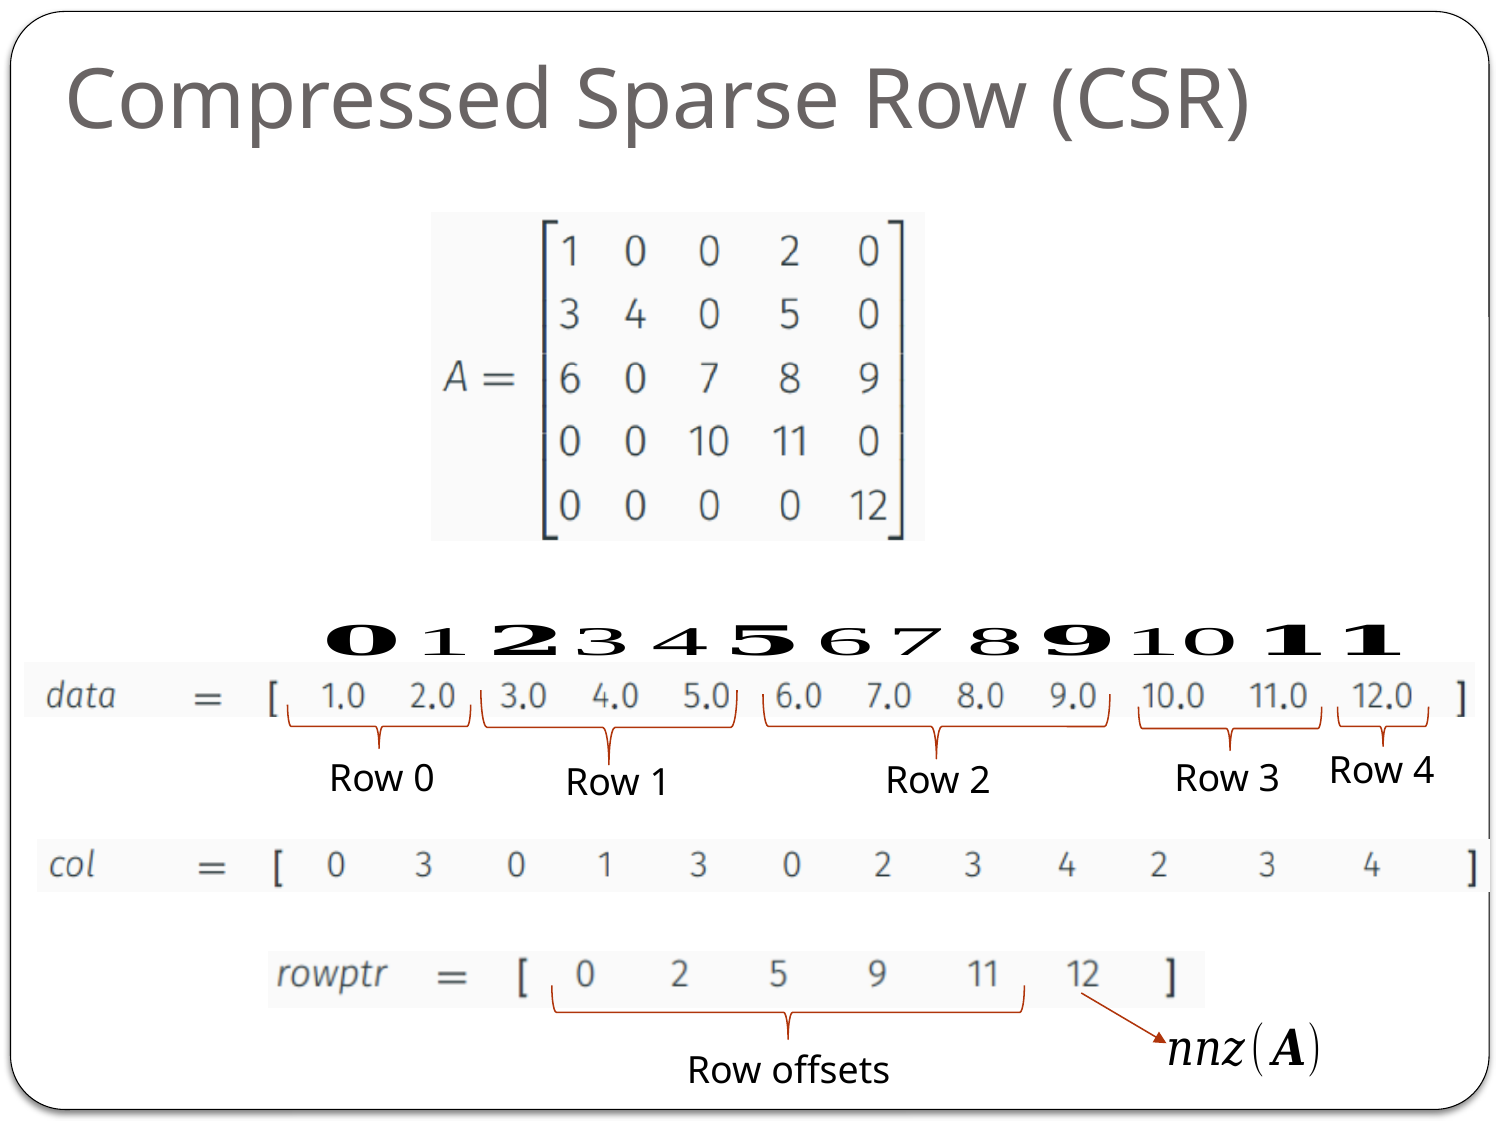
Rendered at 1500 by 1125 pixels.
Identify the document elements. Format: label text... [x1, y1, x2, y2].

picture [431, 212, 926, 541]
text_box Row 1 [550, 750, 686, 810]
text_box [289, 725, 470, 746]
text_box Compressed Sparse Row (CSR) [50, 37, 1393, 153]
text_box Row offsets [672, 1039, 906, 1099]
text_box [1139, 725, 1321, 746]
text_box [484, 725, 734, 750]
text_box Row 0 [314, 746, 450, 806]
text_box [785, 1017, 791, 1039]
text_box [1080, 992, 1167, 1044]
picture [24, 662, 1476, 717]
text_box Row 2 [870, 748, 1006, 808]
text_box Row 4 [1313, 739, 1450, 799]
picture [37, 839, 1491, 892]
text_box [1338, 725, 1428, 739]
picture [268, 950, 1205, 1008]
text_box [765, 725, 1107, 748]
text_box Row 3 [1159, 746, 1296, 806]
